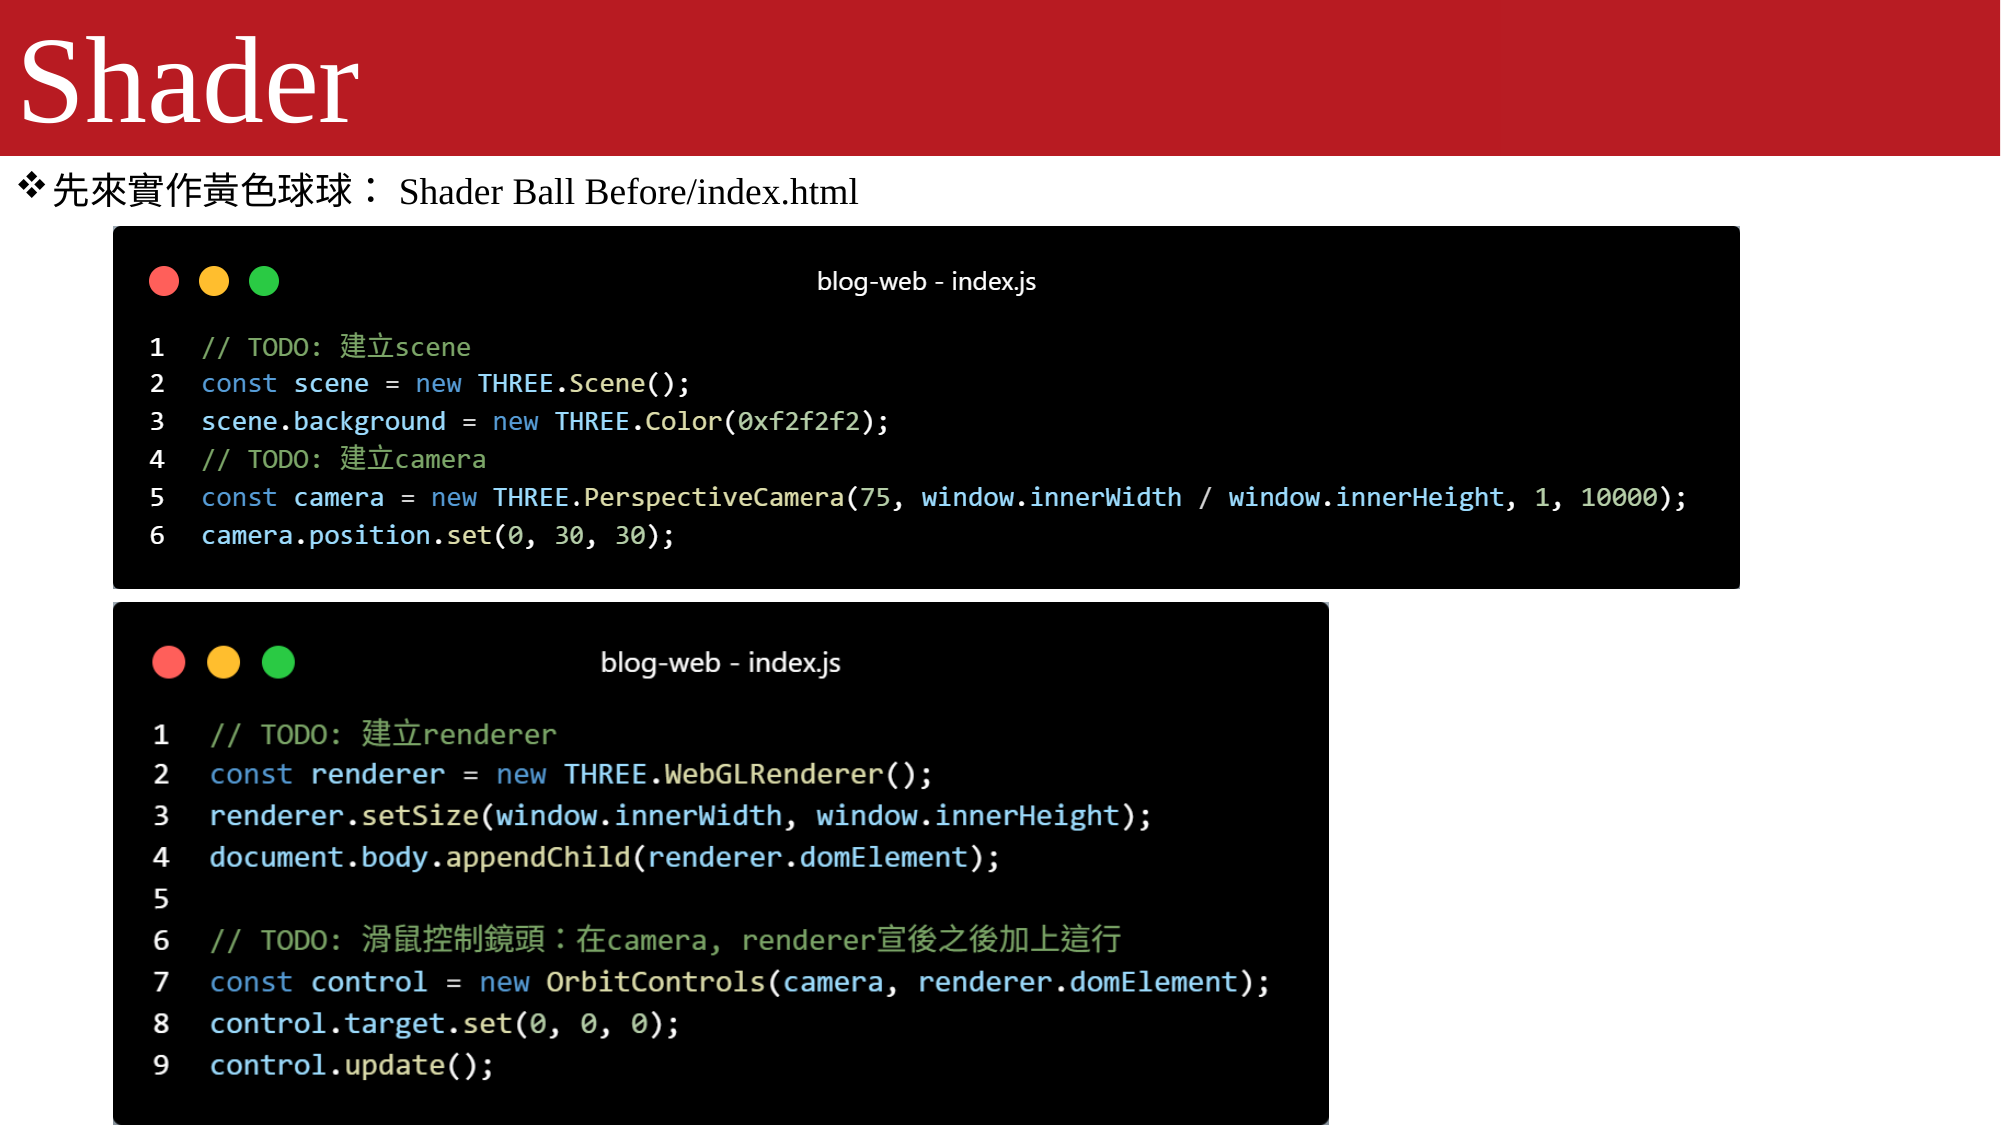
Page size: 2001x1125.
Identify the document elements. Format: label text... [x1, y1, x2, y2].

picture [113, 602, 1329, 1125]
title Shader [1, 0, 1727, 156]
picture [113, 226, 1740, 589]
list 先來實作黃色球球：Shader Ball Before/index.html [0, 159, 1988, 987]
